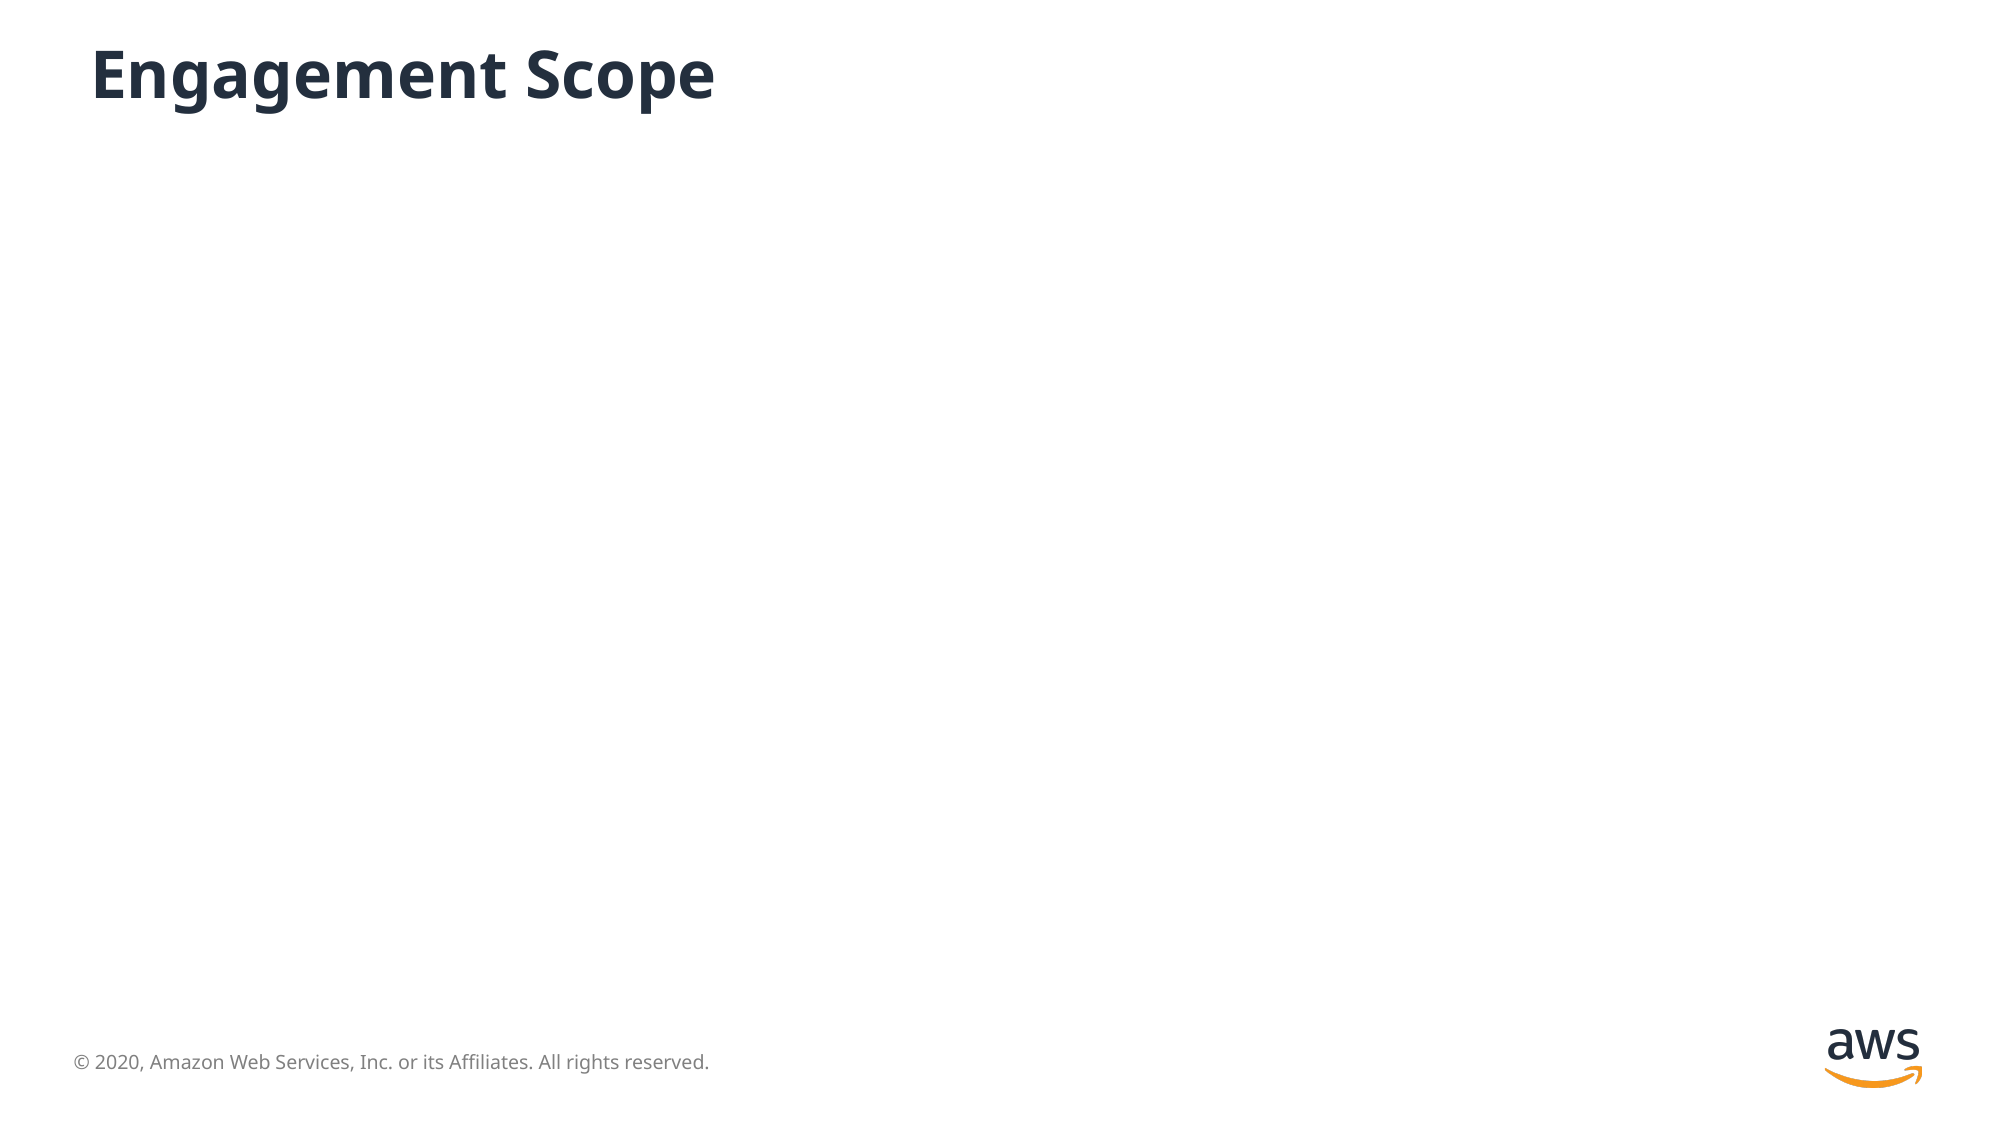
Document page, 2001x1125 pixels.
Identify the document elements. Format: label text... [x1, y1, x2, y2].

title Engagement Scope [75, 25, 1923, 149]
